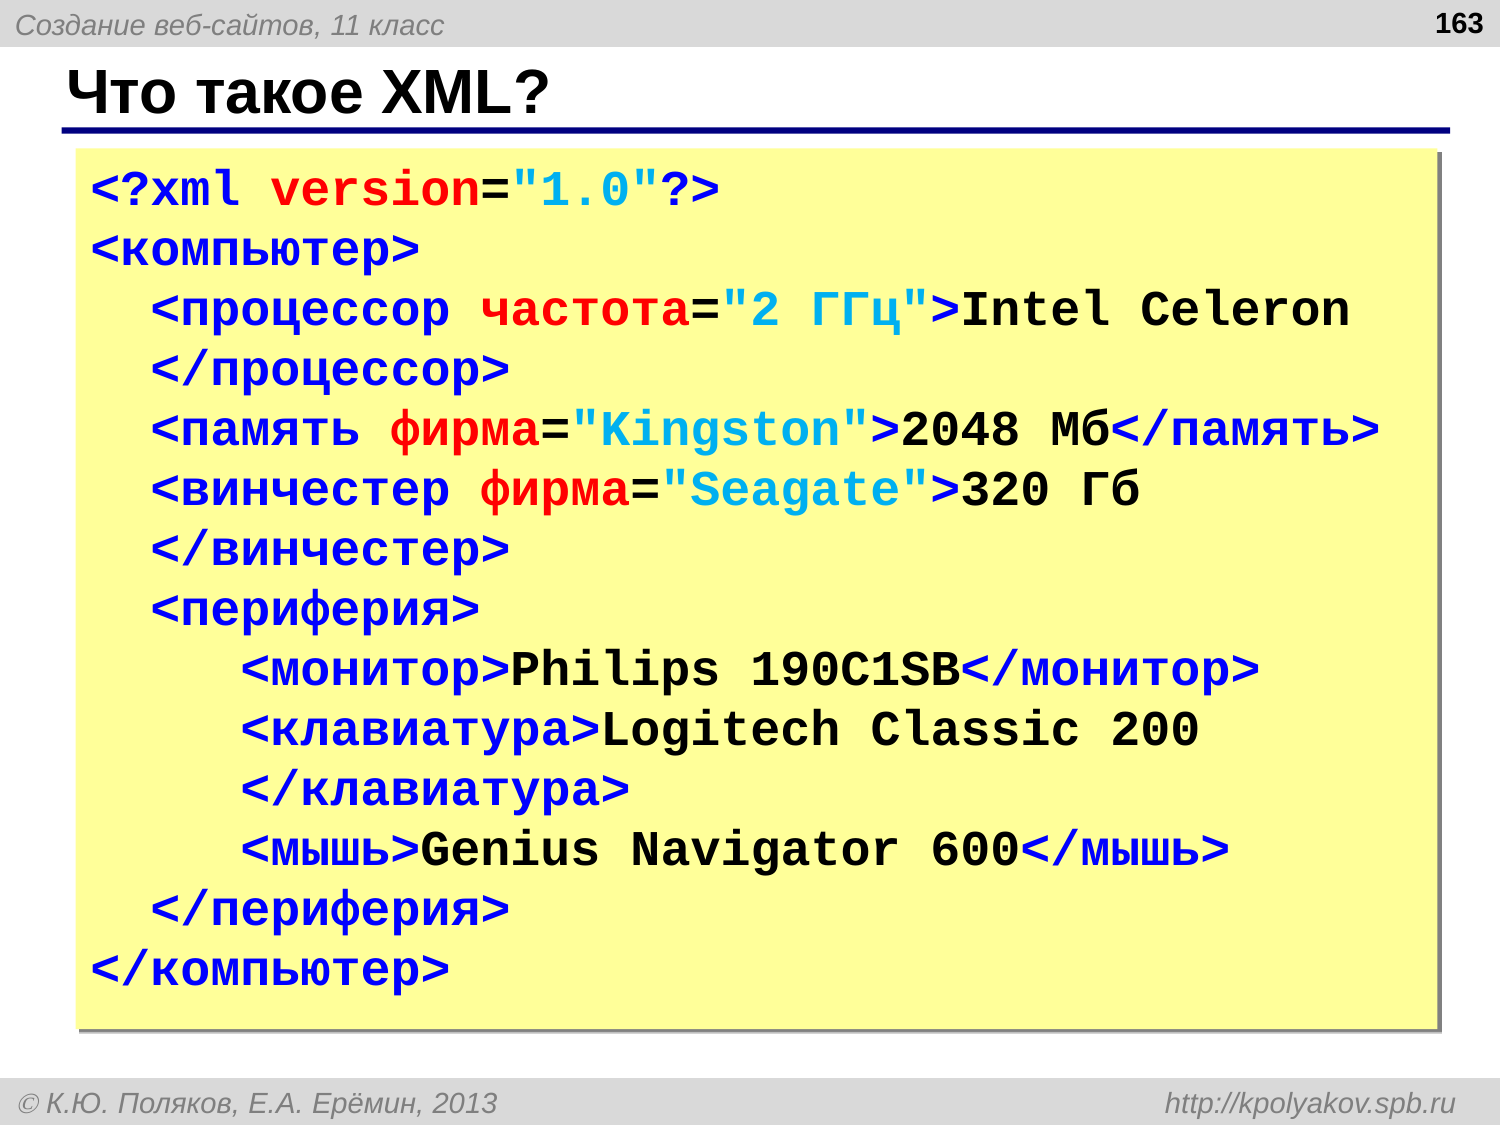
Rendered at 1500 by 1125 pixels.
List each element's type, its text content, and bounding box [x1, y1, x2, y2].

text_box <?xml version="1.0"?> <компьютер> <процессор частота="2 ГГц">Intel Celeron </процессор> <память фирма="Kingston">2048 Мб</память> <винчестер фирма="Seagate">320 Гб </винчестер> <периферия> <монитор>Philips 190C1SB</монитор> <клавиатура>Logitech Classic 200 </клавиатура> <мышь>Genius Navigator 600</мышь> </периферия> </компьютер> [75, 148, 1438, 1030]
title Что такое XML? [51, 49, 1425, 127]
slide_number 163 [1148, 1, 1500, 75]
